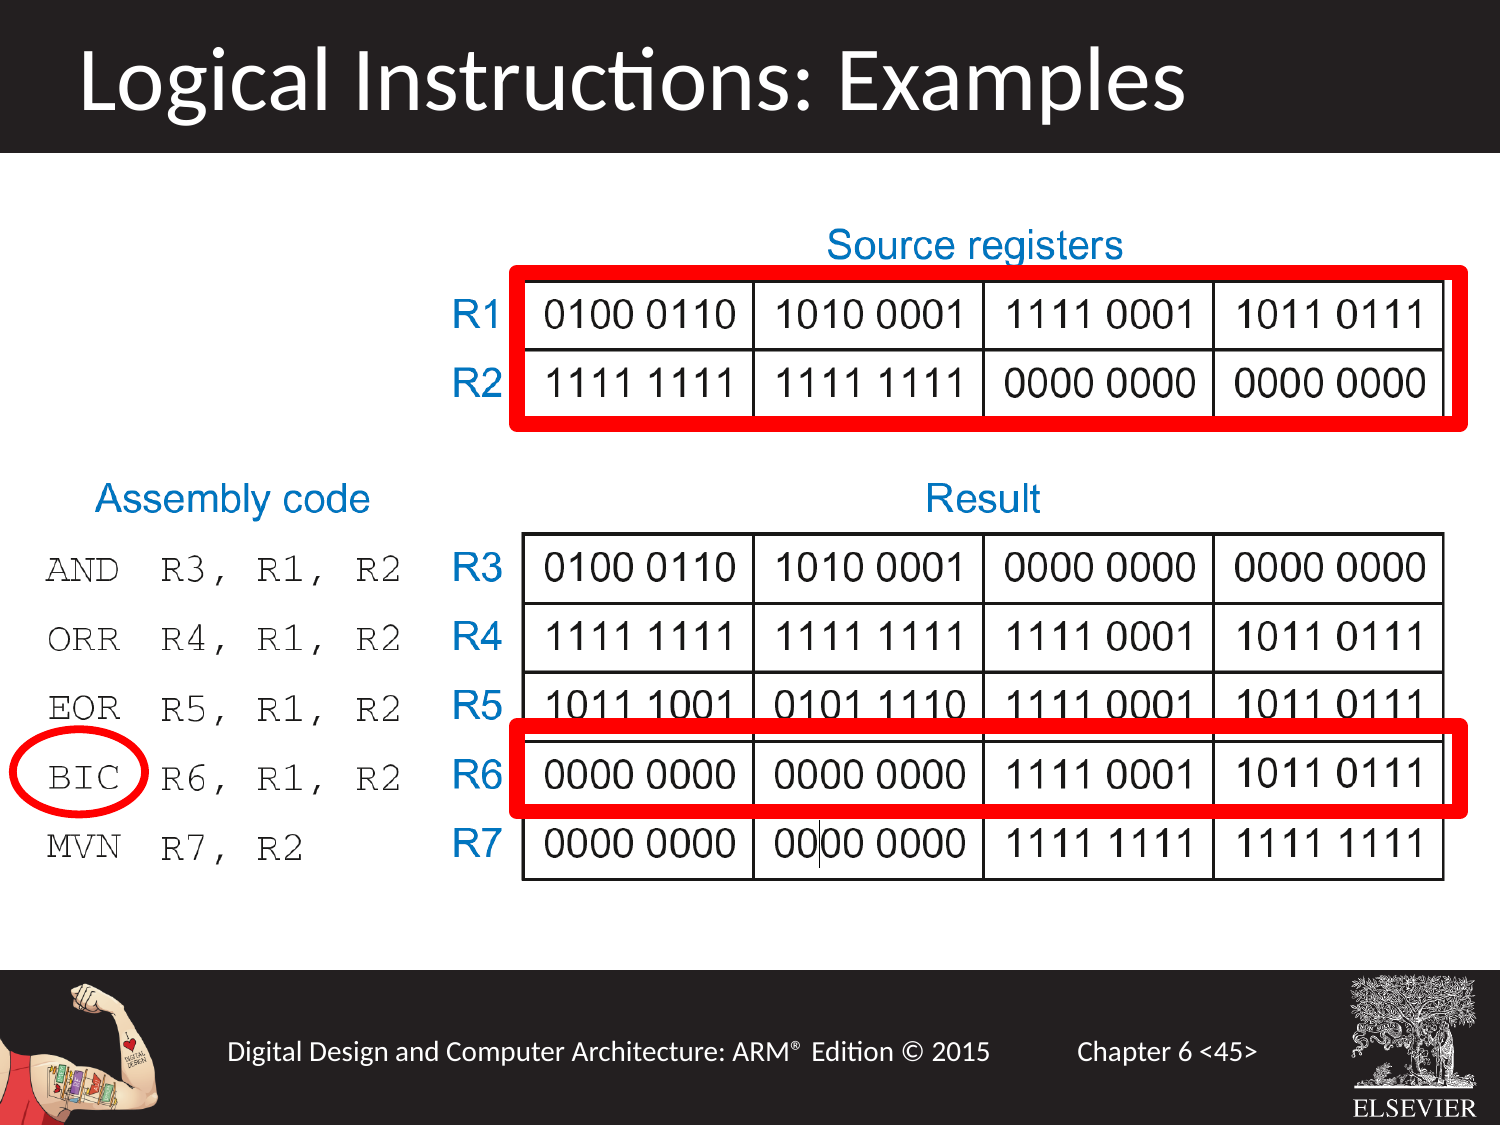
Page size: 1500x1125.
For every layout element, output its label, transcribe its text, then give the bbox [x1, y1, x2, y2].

picture [1350, 974, 1477, 1117]
picture [18, 203, 1461, 897]
text_box Logical Instructions: Examples [63, 11, 1488, 136]
picture [0, 979, 163, 1125]
text_box [112, 905, 1438, 1050]
